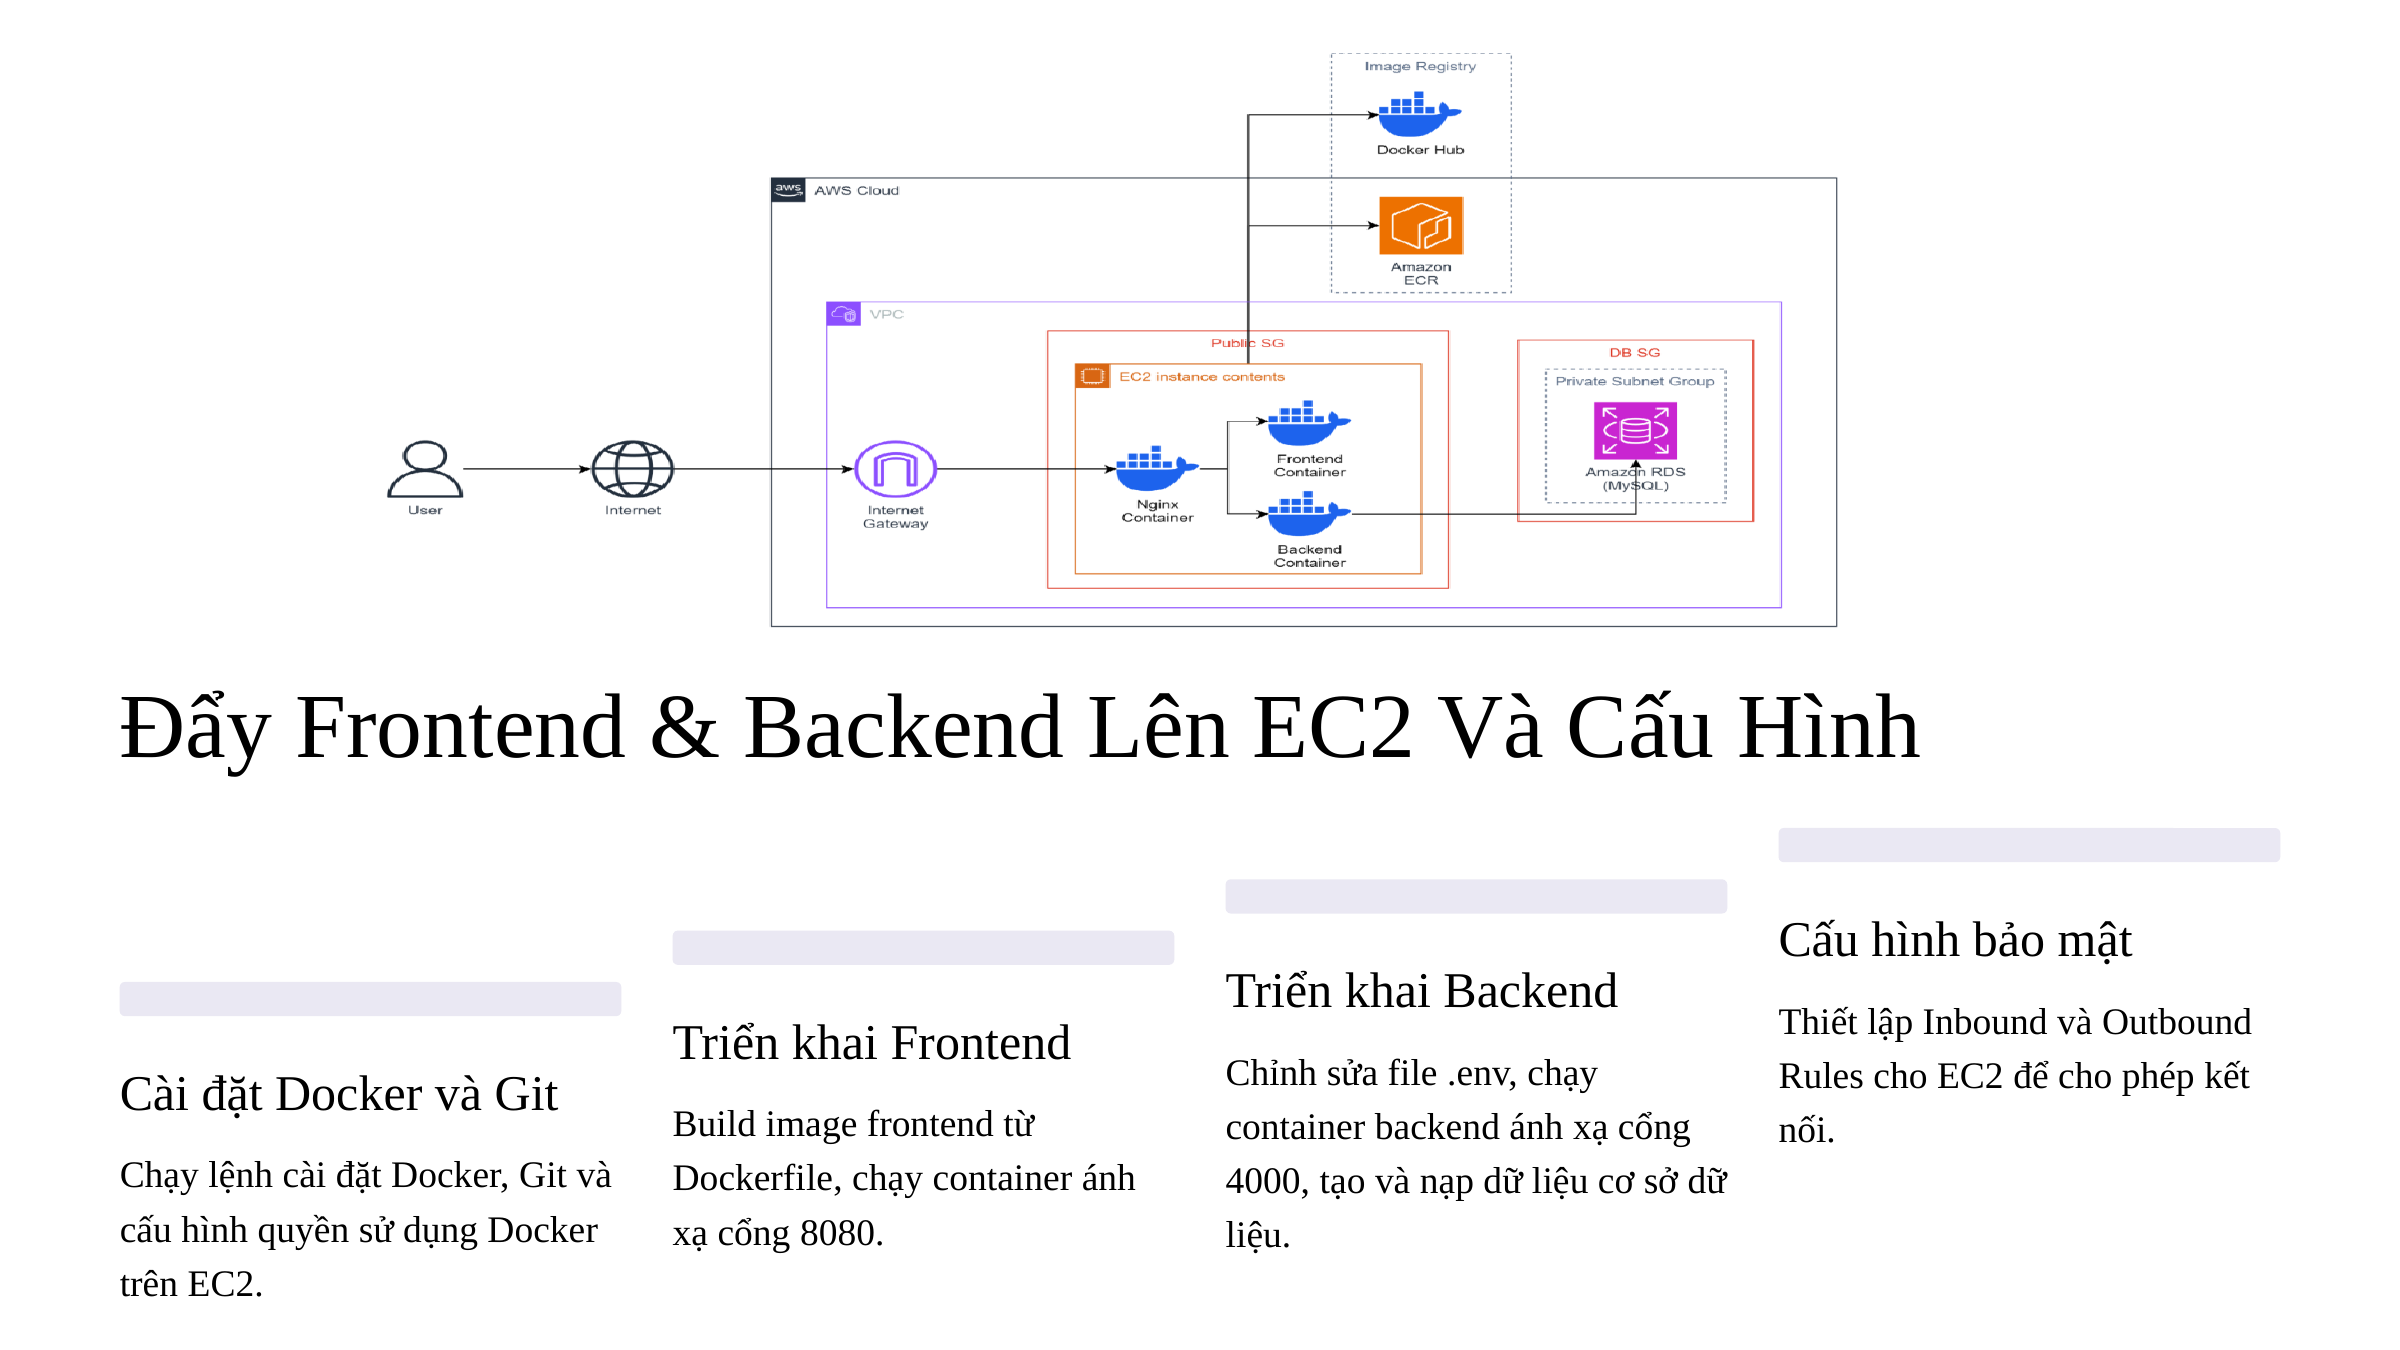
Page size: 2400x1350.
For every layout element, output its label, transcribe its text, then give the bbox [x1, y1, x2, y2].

text_box [1778, 827, 2281, 863]
picture [0, 0, 2400, 671]
text_box [119, 981, 622, 1017]
text_box Triển khai Backend [1225, 964, 1654, 1019]
text_box Cấu hình bảo mật [1778, 913, 2207, 967]
text_box Build image frontend từ Dockerfile, chạy container ánh xạ cổng 8080. [672, 1090, 1175, 1255]
text_box [1225, 879, 1728, 914]
text_box Chỉnh sửa file .env, chạy container backend ánh xạ cổng 4000, tạo và nạp dữ liệu cơ sở dữ liệu. [1225, 1038, 1728, 1258]
text_box Chạy lệnh cài đặt Docker, Git và cấu hình quyền sử dụng Docker trên EC2. [119, 1141, 622, 1306]
text_box Triển khai Frontend [672, 1016, 1116, 1070]
text_box Đẩy Frontend & Backend Lên EC2 Và Cấu Hình [119, 669, 2204, 777]
text_box Thiết lập Inbound và Outbound Rules cho EC2 để cho phép kết nối. [1778, 987, 2281, 1152]
text_box [672, 930, 1175, 965]
text_box Cài đặt Docker và Git [119, 1067, 583, 1121]
